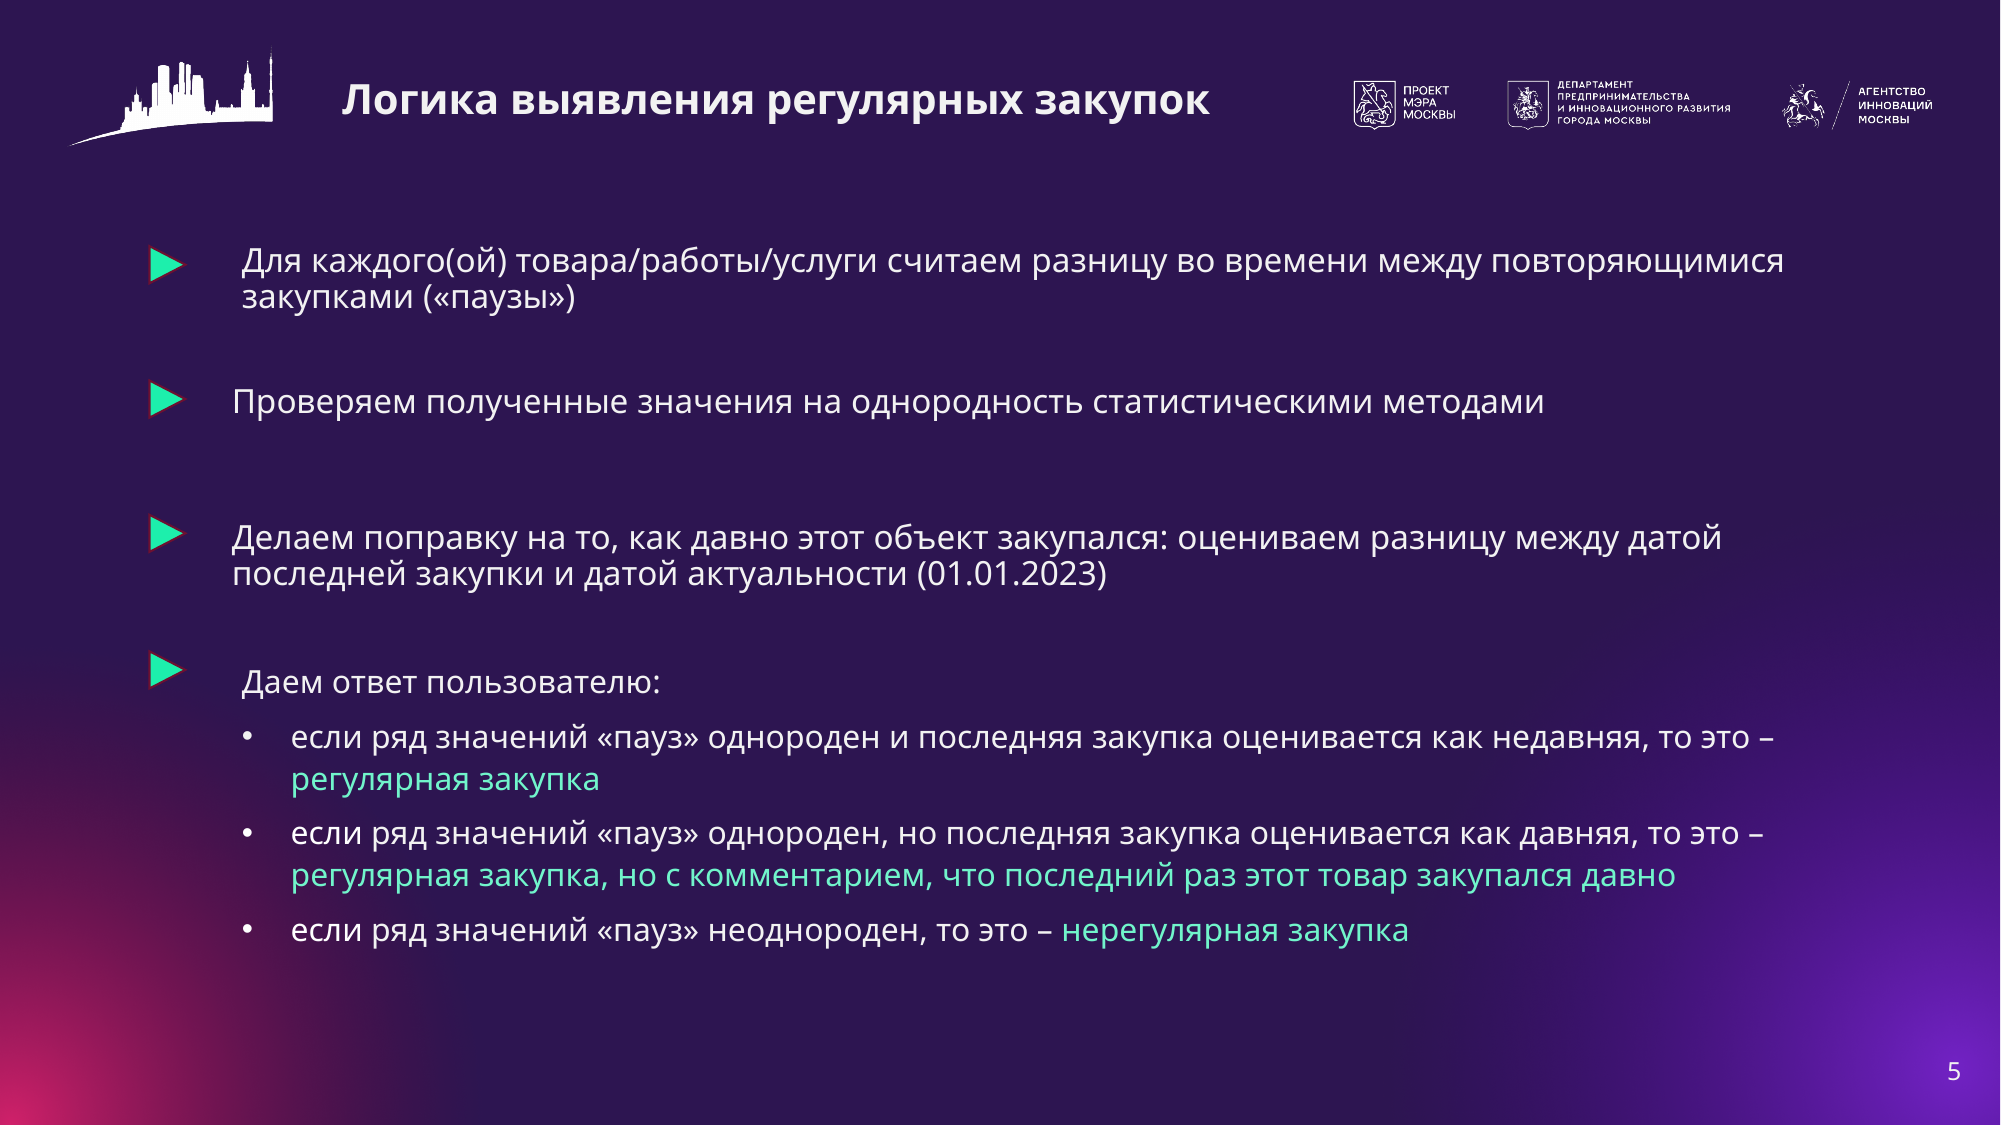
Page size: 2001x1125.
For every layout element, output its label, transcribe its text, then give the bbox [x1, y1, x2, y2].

list Для каждого(ой) товара/работы/услуги считаем разницу во времени между повторяющимися закупками («паузы») [226, 236, 1892, 354]
slide_number 5 [1908, 1042, 2000, 1103]
text_box [148, 649, 188, 691]
list Даем ответ пользователю: если ряд значений «пауз» однороден и последняя закупка оценивается как недавняя, то это – регулярная закупка если ряд значений «пауз» однороден, но последняя закупка оценивается как давняя, то это – регулярная закупка, но с комментарием, что последний раз этот товар закупался давно если ряд значений «пауз» неоднороден, то это – нерегулярная закупка [226, 650, 1861, 958]
list Проверяем полученные значения на однородность статистическими методами [216, 377, 1851, 495]
text_box [148, 244, 188, 285]
text_box [148, 513, 188, 554]
title Логика выявления регулярных закупок [327, 69, 1945, 131]
picture [0, 0, 2001, 1125]
list Делаем поправку на то, как давно этот объект закупался: оцениваем разницу между датой последней закупки и датой актуальности (01.01.2023) [216, 513, 1851, 631]
text_box [148, 378, 188, 420]
